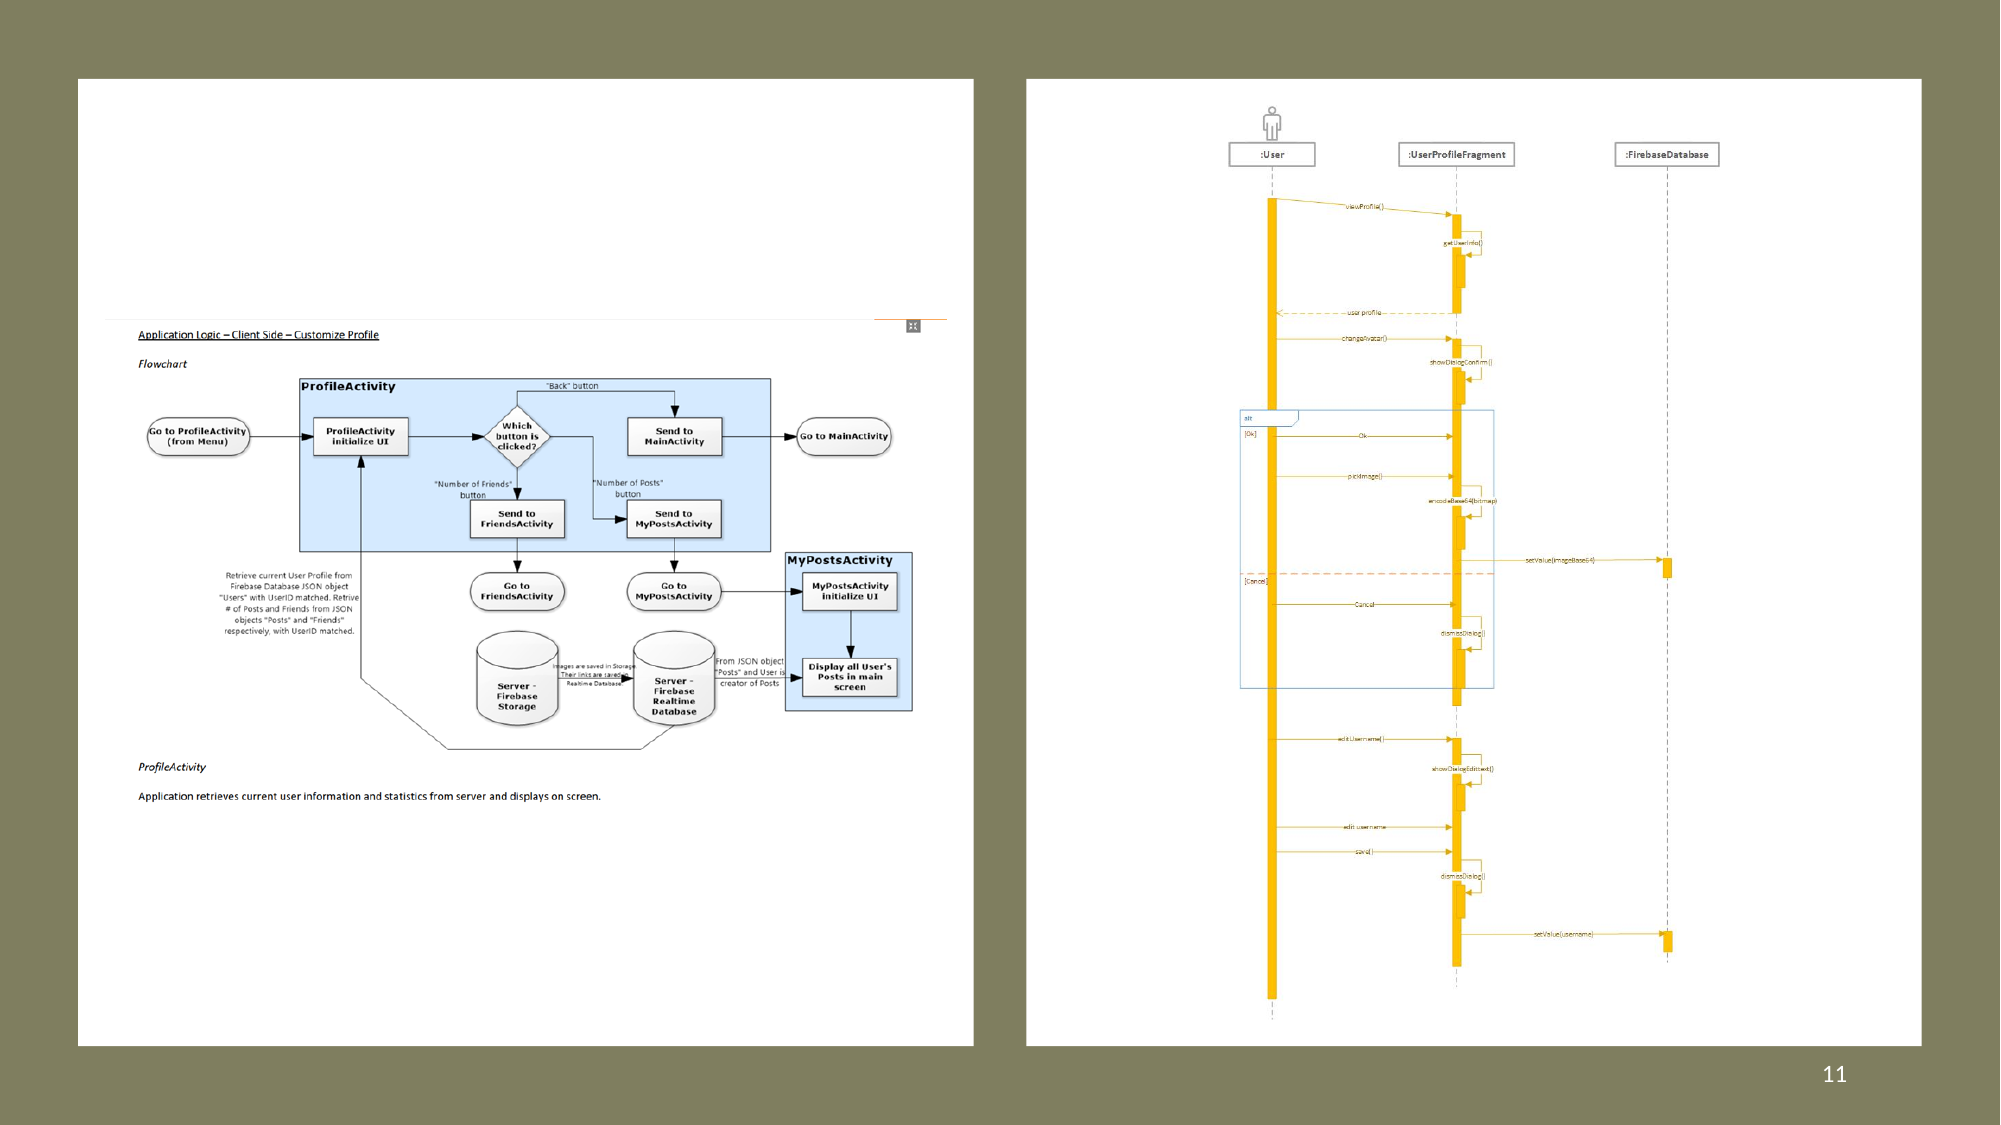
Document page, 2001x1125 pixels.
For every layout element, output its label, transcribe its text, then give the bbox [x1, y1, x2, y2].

picture [105, 319, 947, 806]
text_box [1025, 78, 1923, 1047]
text_box [77, 78, 975, 1047]
text_box [0, 0, 2000, 1125]
picture [1228, 105, 1720, 1020]
slide_number 11 [1412, 1042, 1863, 1103]
